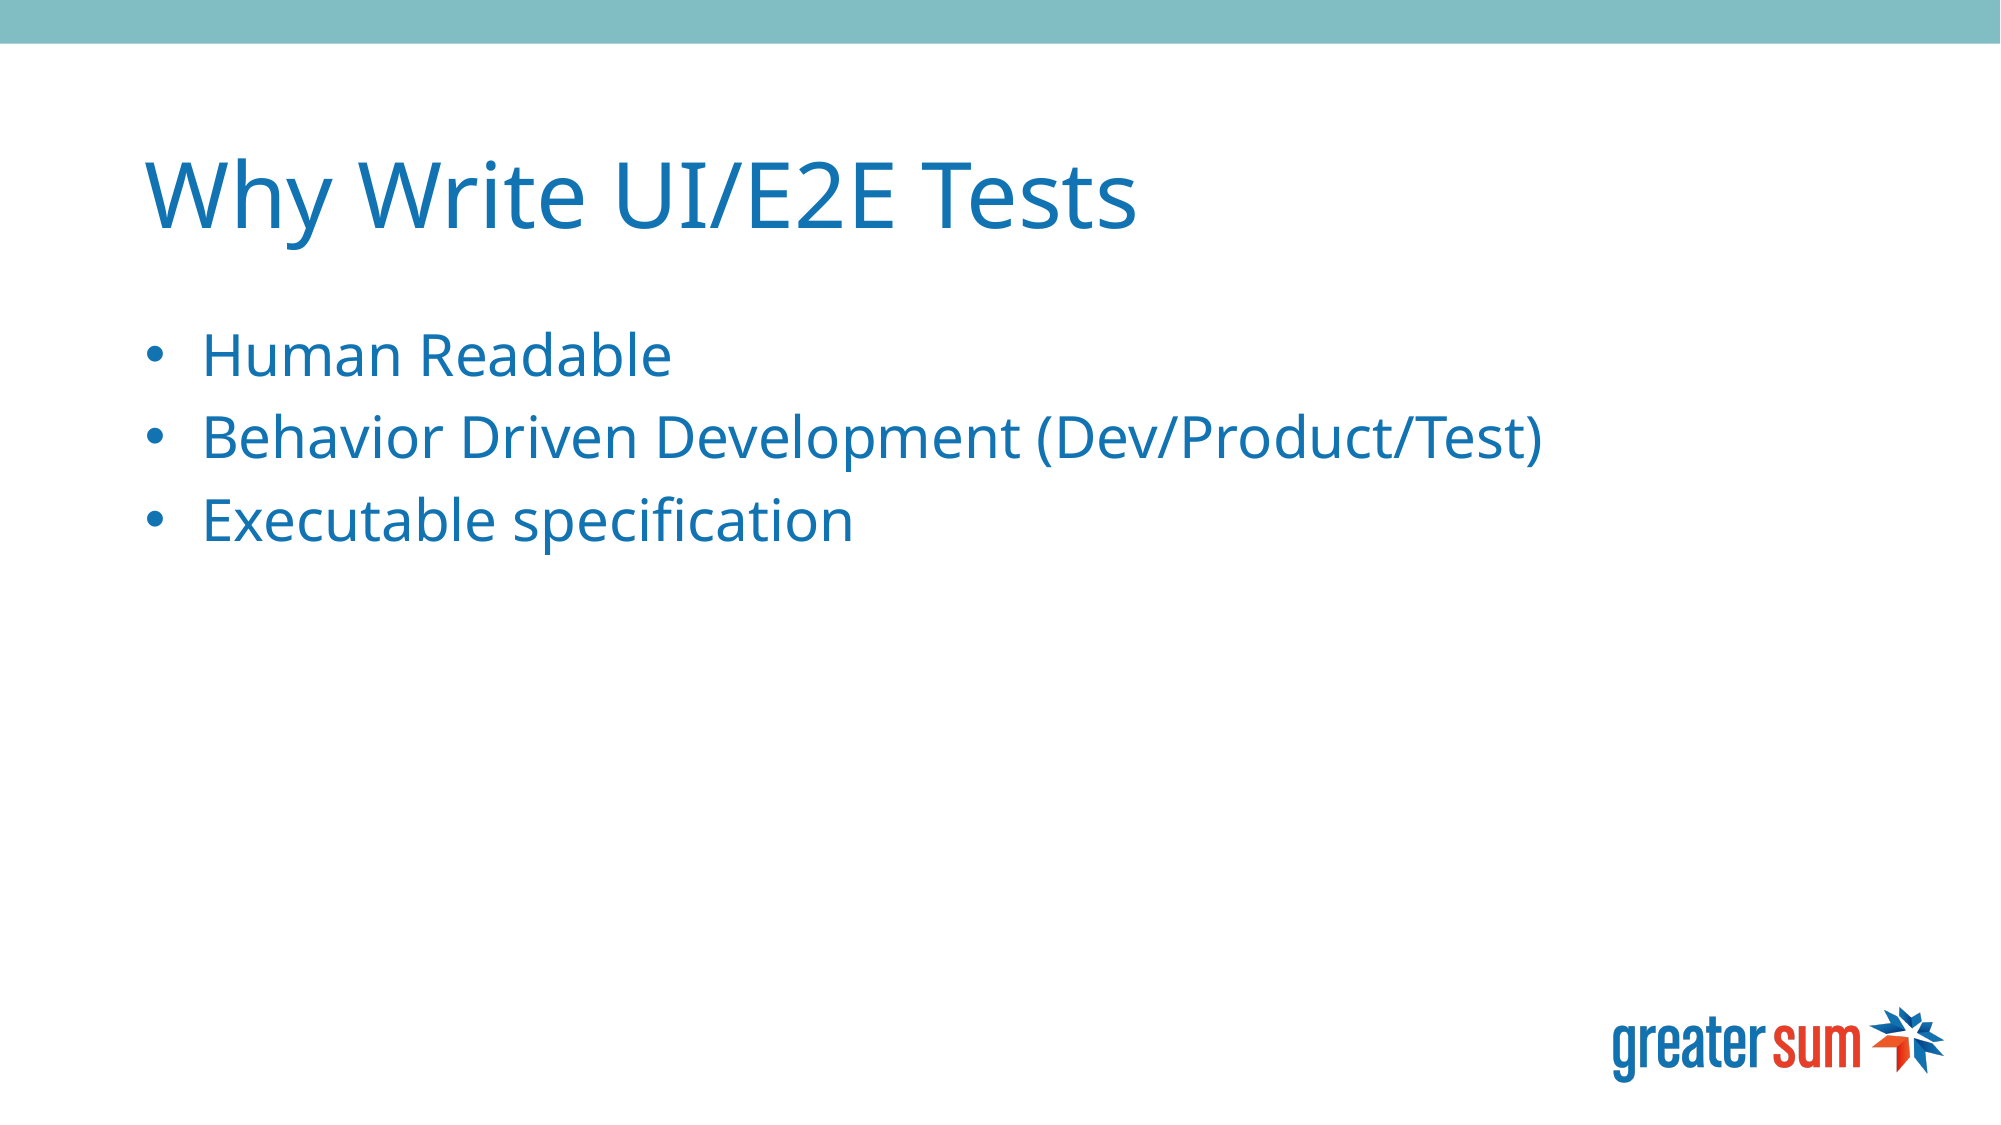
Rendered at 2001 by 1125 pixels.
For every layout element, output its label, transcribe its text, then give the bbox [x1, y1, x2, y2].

picture [1609, 1004, 1946, 1086]
title Why Write UI/E2E Tests [136, 89, 1863, 309]
list Human Readable Behavior Driven Development (Dev/Product/Test) Executable specification [136, 310, 1863, 1026]
